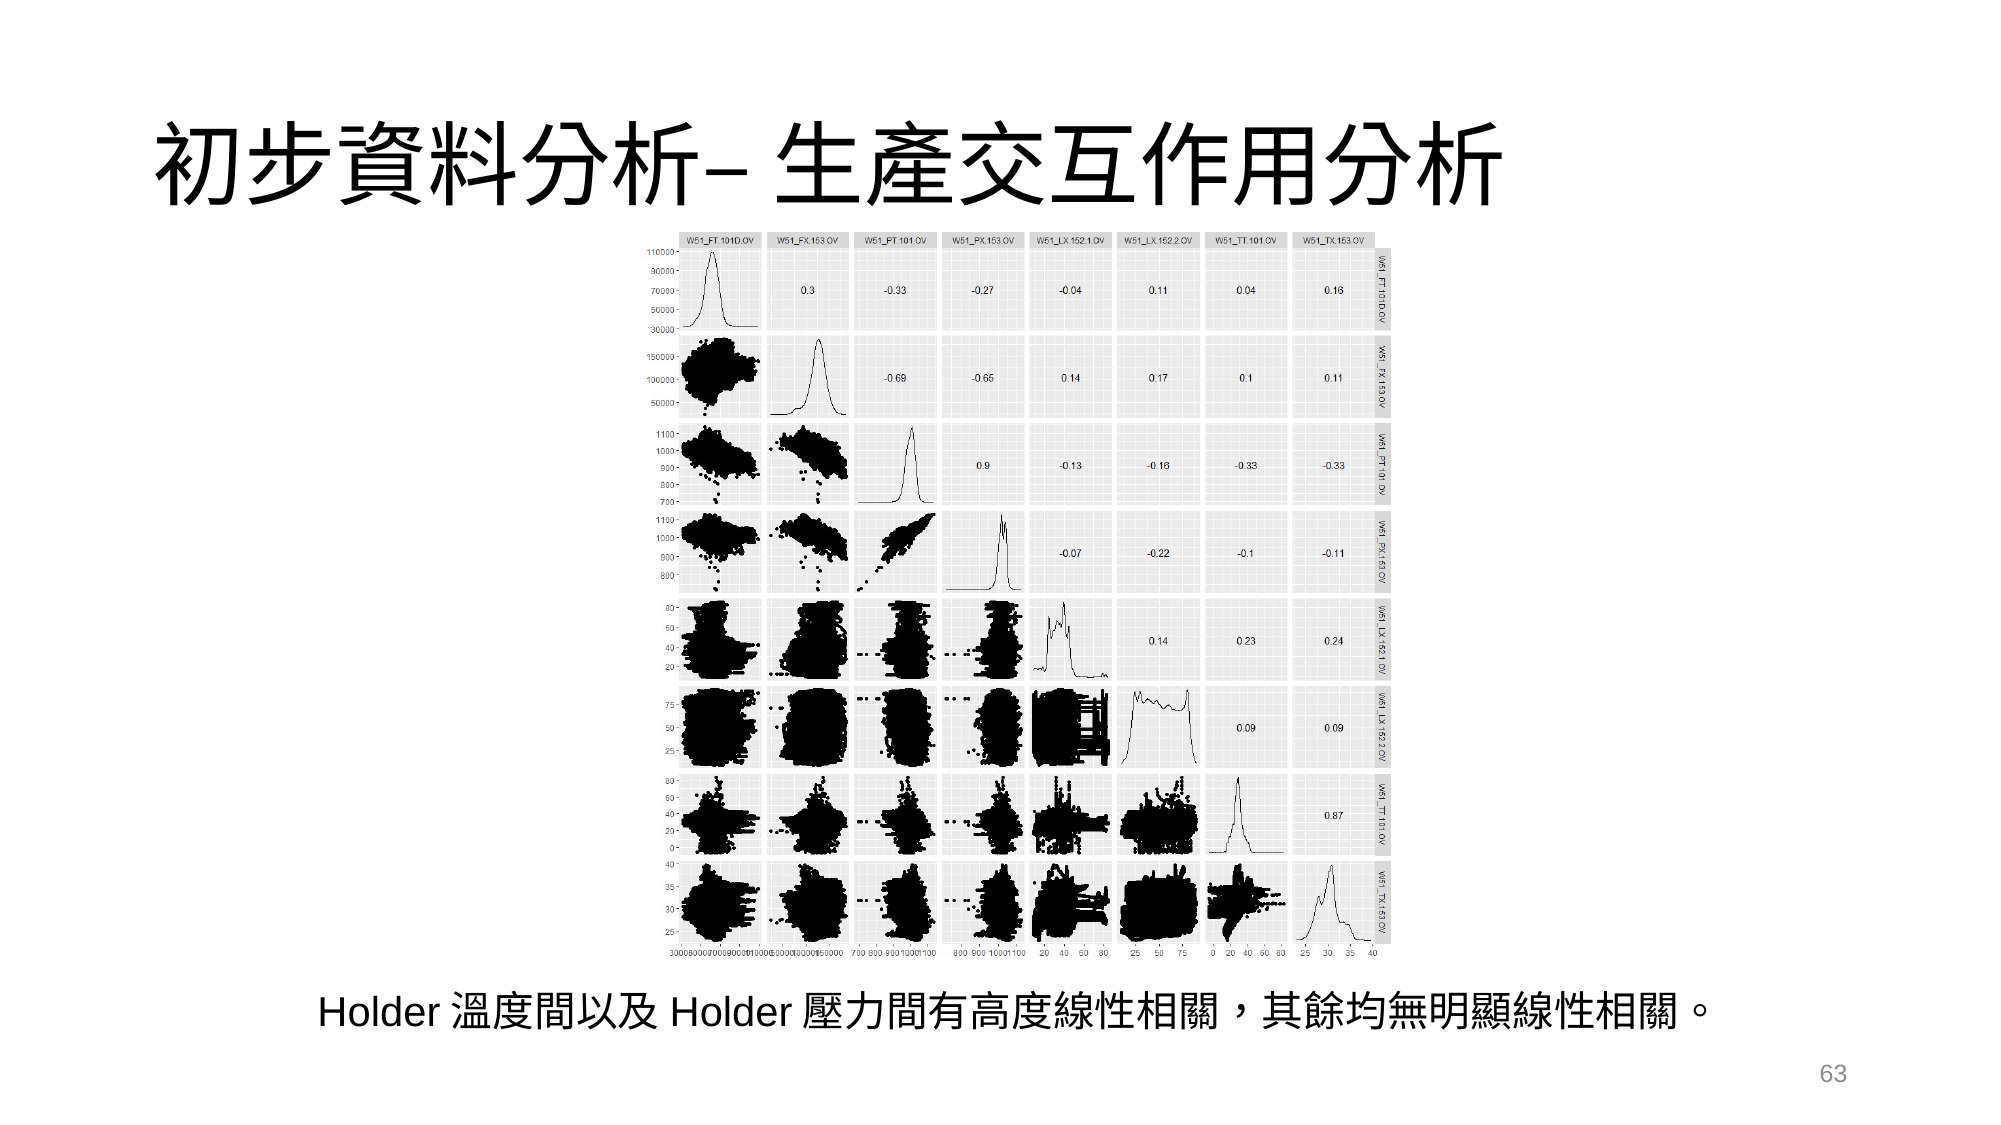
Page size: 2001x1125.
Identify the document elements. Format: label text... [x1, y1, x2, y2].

picture [367, 227, 1672, 962]
title 初步資料分析– 生產交互作用分析 [137, 59, 1863, 278]
slide_number 63 [1412, 1042, 1863, 1103]
text_box Holder溫度間以及Holder壓力間有高度線性相關，其餘均無明顯線性相關。 [302, 977, 1736, 1042]
